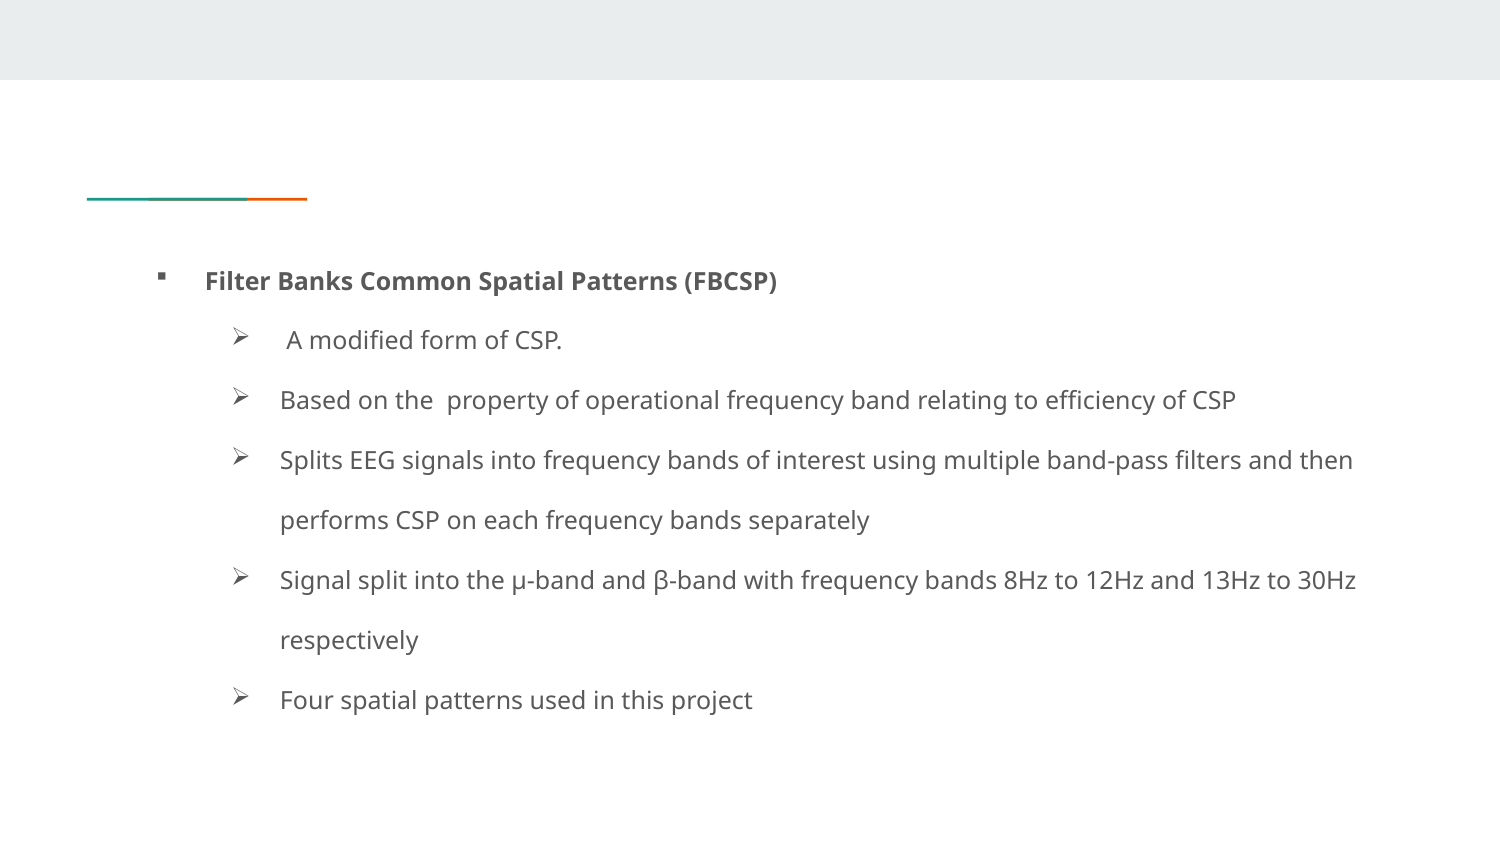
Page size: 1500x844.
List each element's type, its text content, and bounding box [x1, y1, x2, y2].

list Filter Banks Common Spatial Patterns (FBCSP) A modified form of CSP. Based on the property of operational frequency band relating to efficiency of CSP Splits EEG signals into frequency bands of interest using multiple band-pass filters and then performs CSP on each frequency bands separately Signal split into the µ-band and β-band with frequency bands 8Hz to 12Hz and 13Hz to 30Hz respectively Four spatial patterns used in this project [39, 219, 1465, 819]
